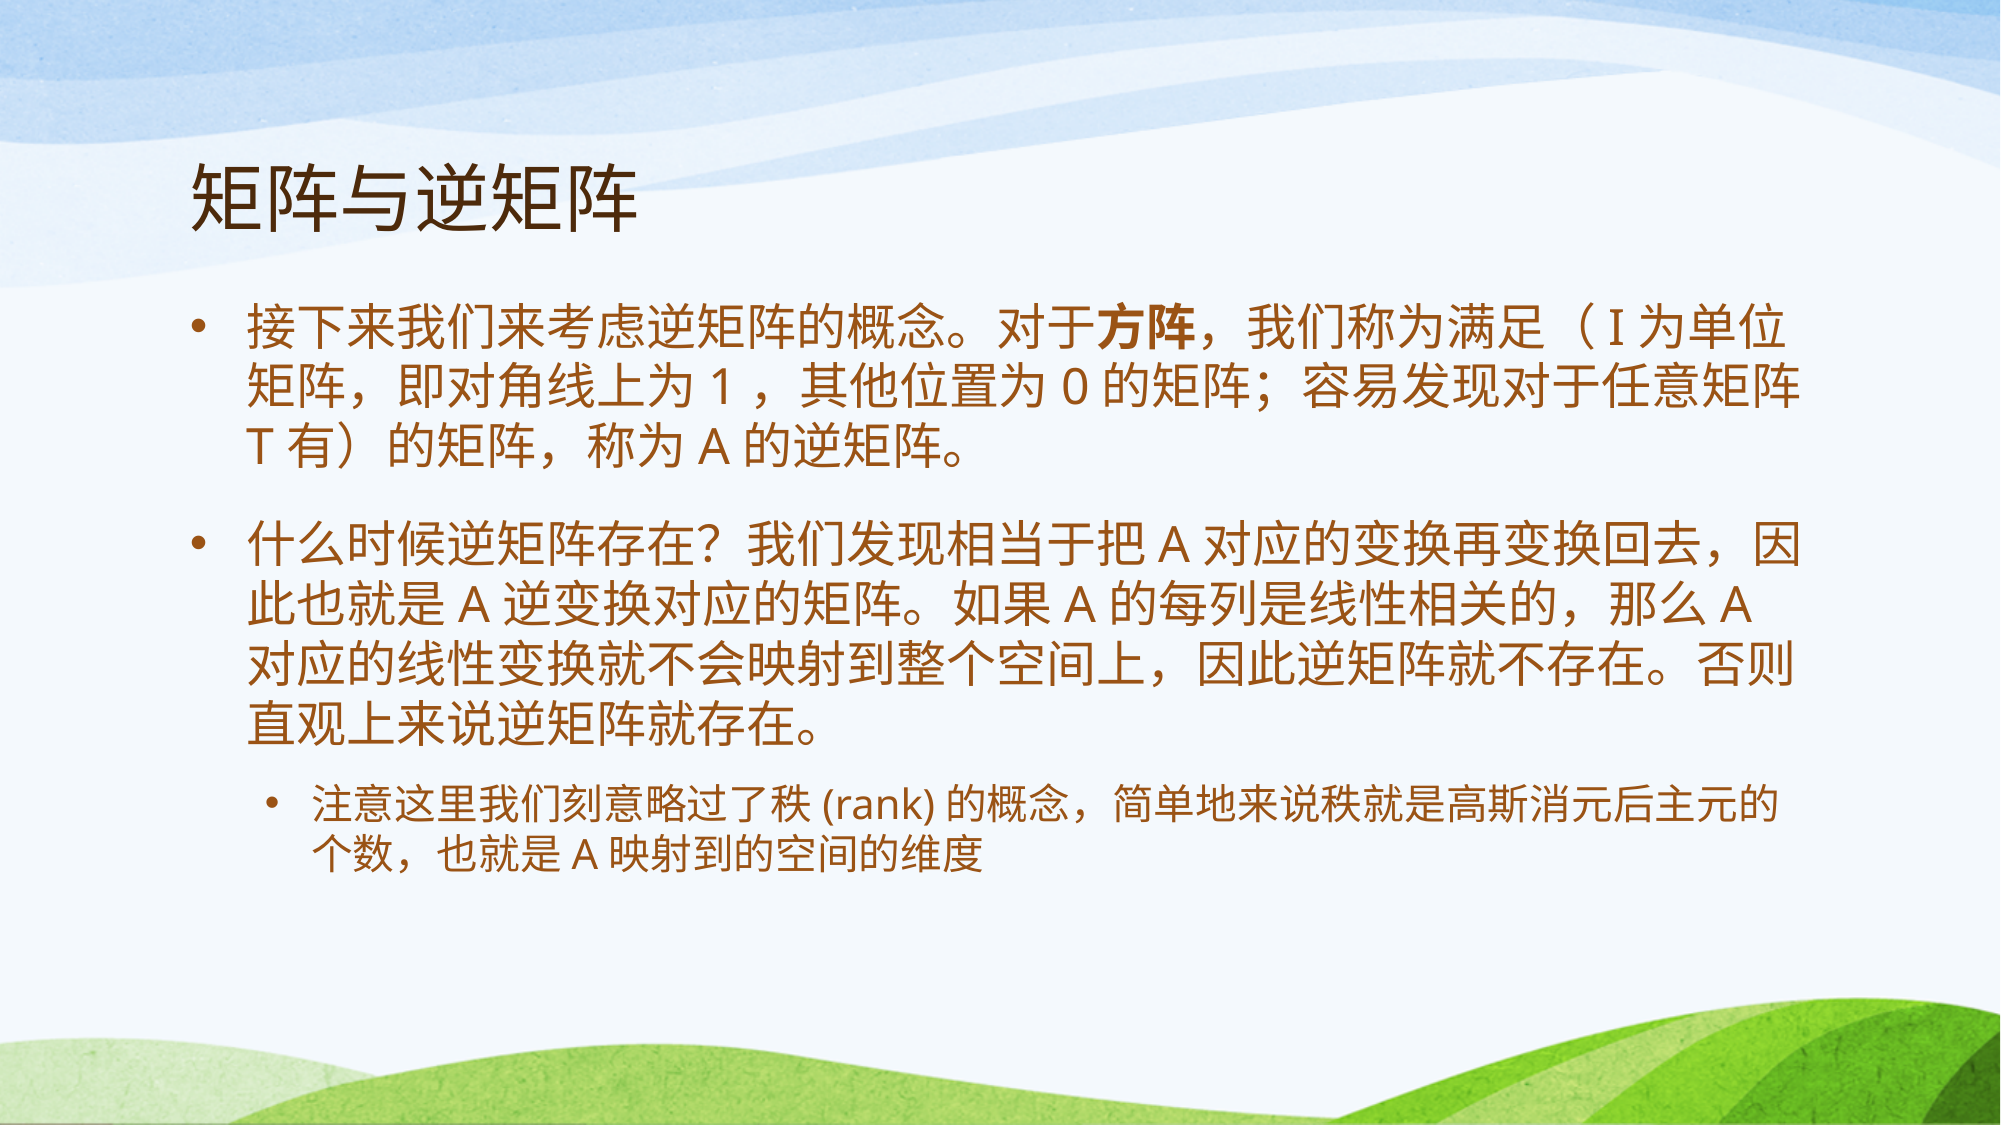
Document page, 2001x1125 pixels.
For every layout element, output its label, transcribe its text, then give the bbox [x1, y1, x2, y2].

title 矩阵与逆矩阵 [174, 50, 1825, 250]
picture [0, 0, 2001, 1125]
